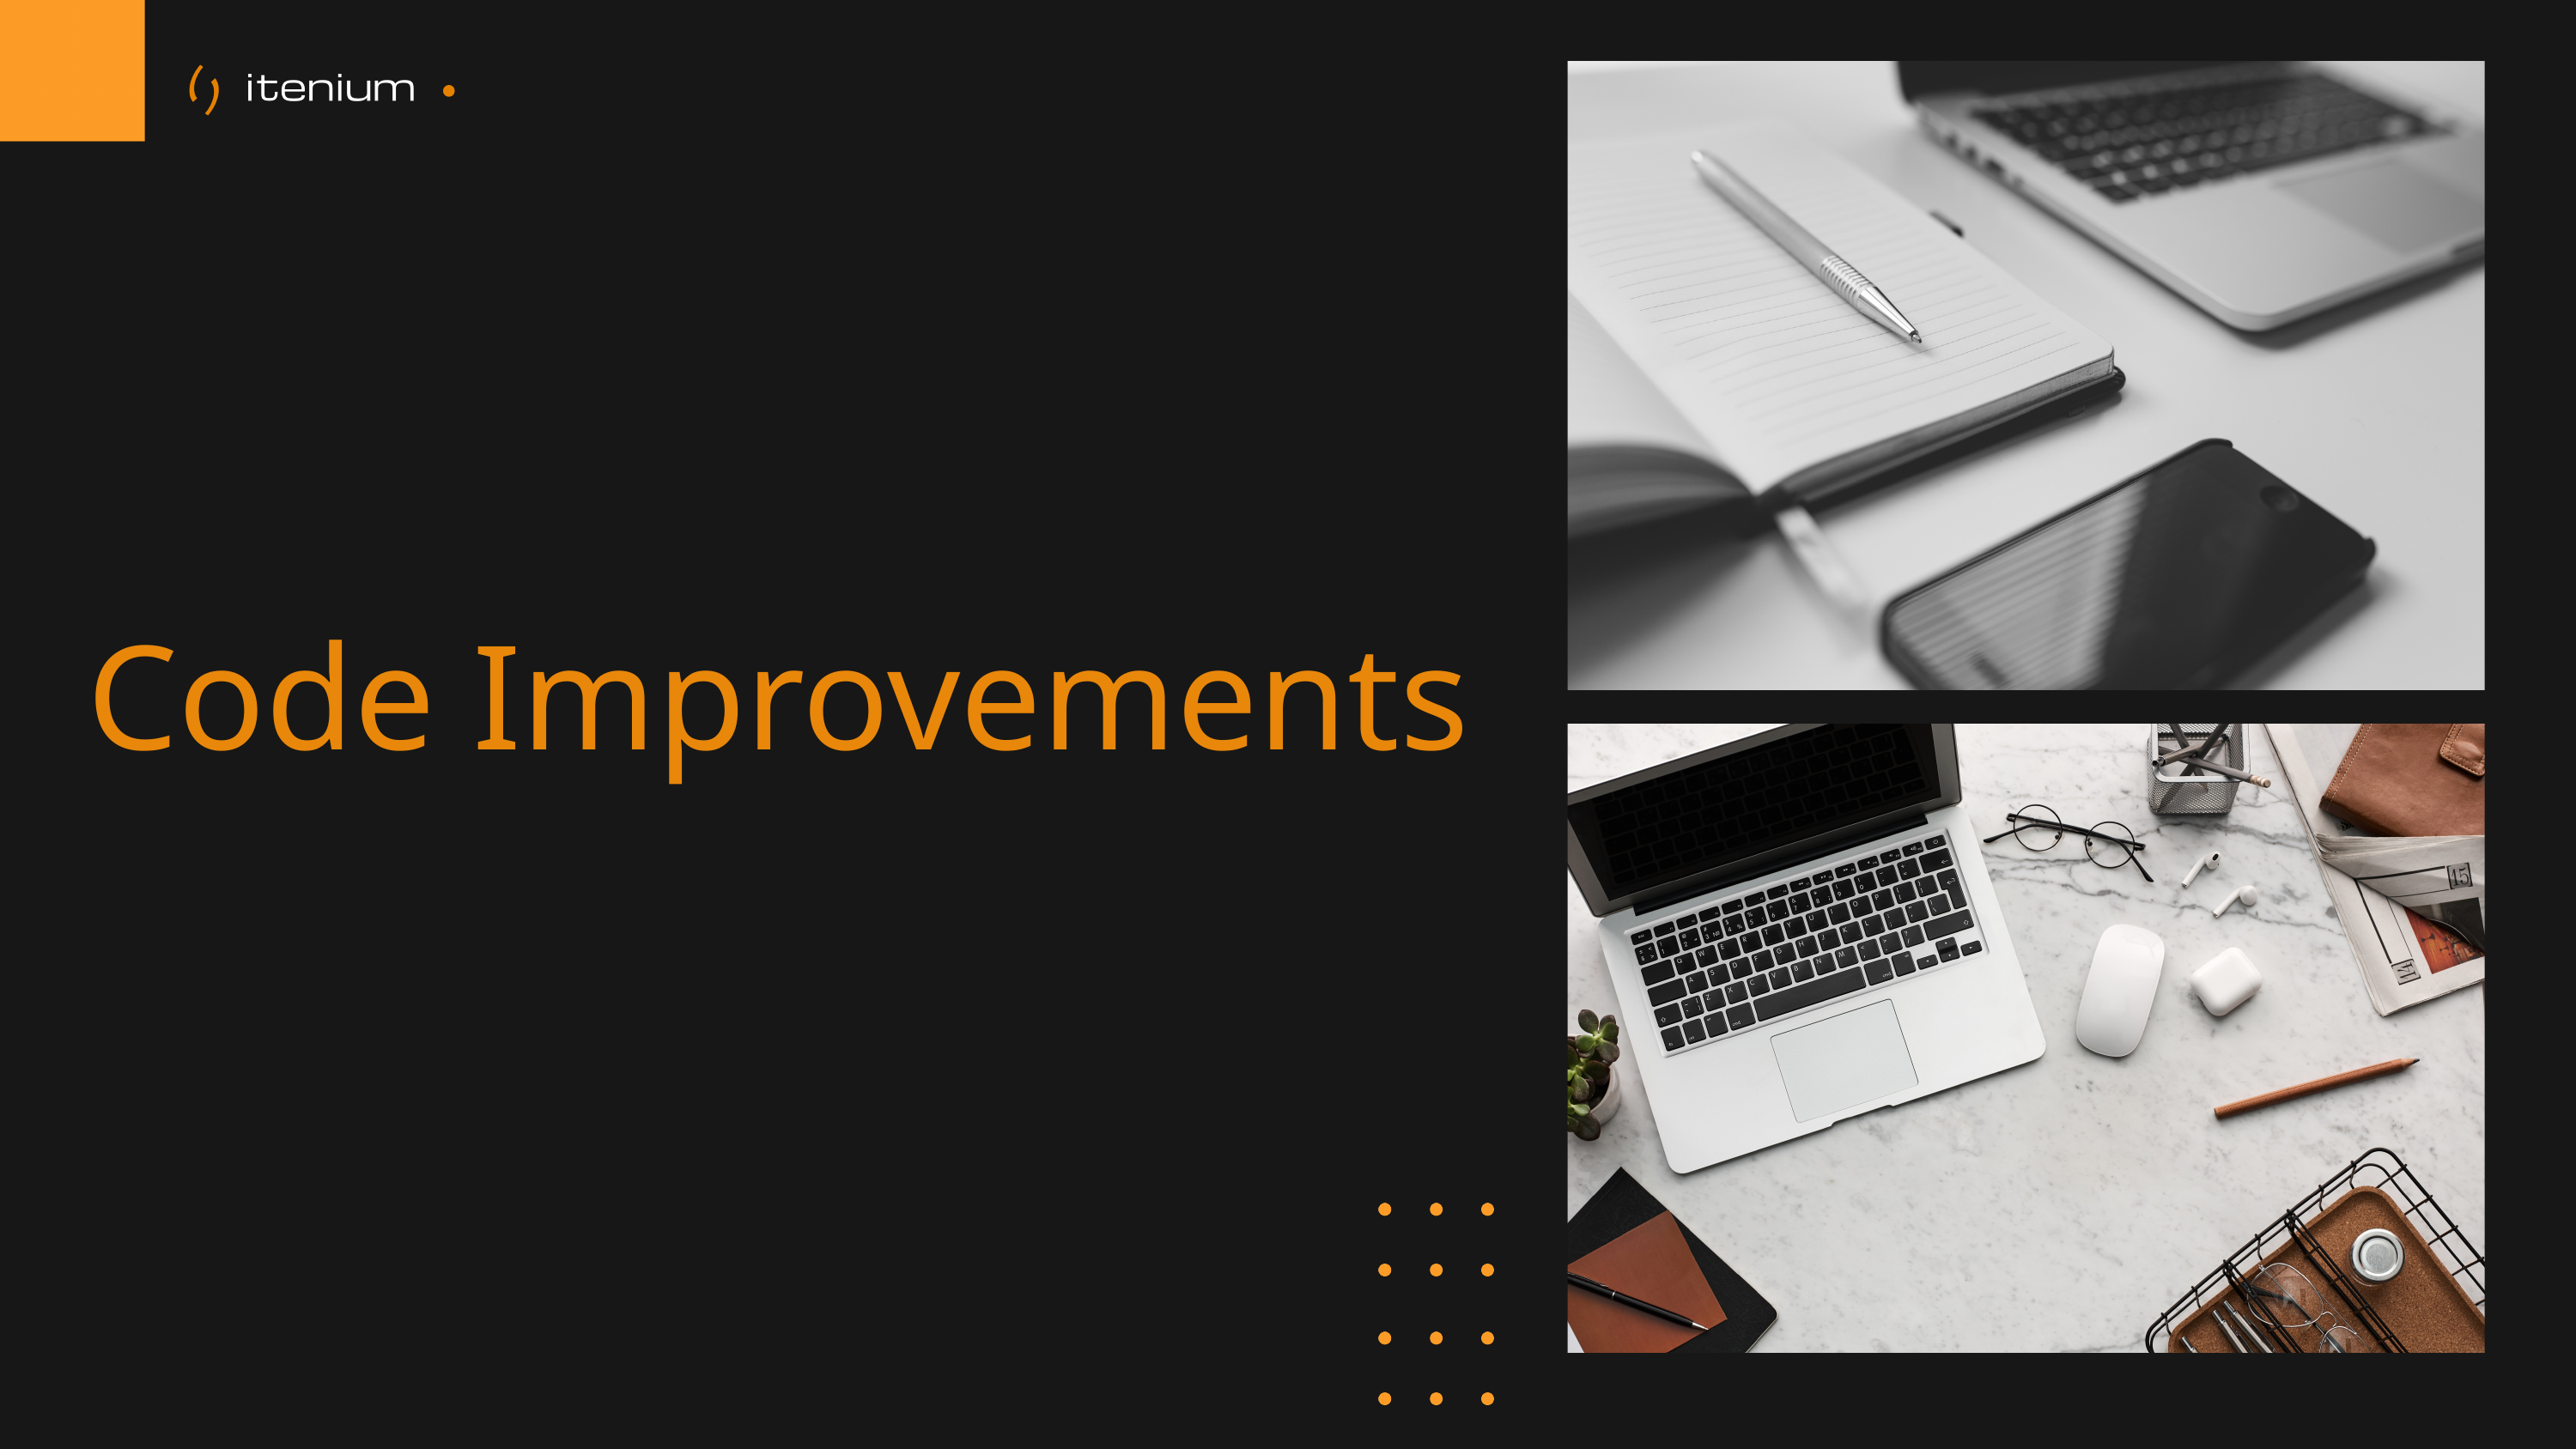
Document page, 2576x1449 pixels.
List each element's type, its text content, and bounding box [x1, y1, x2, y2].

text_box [1335, 1246, 1538, 1361]
picture [172, 48, 475, 131]
picture [1379, 1361, 1494, 1405]
text_box Code Improvements [32, 605, 1524, 779]
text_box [1567, 61, 2485, 690]
picture [0, 0, 145, 142]
picture [1379, 1203, 1494, 1246]
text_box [1567, 724, 2485, 1354]
